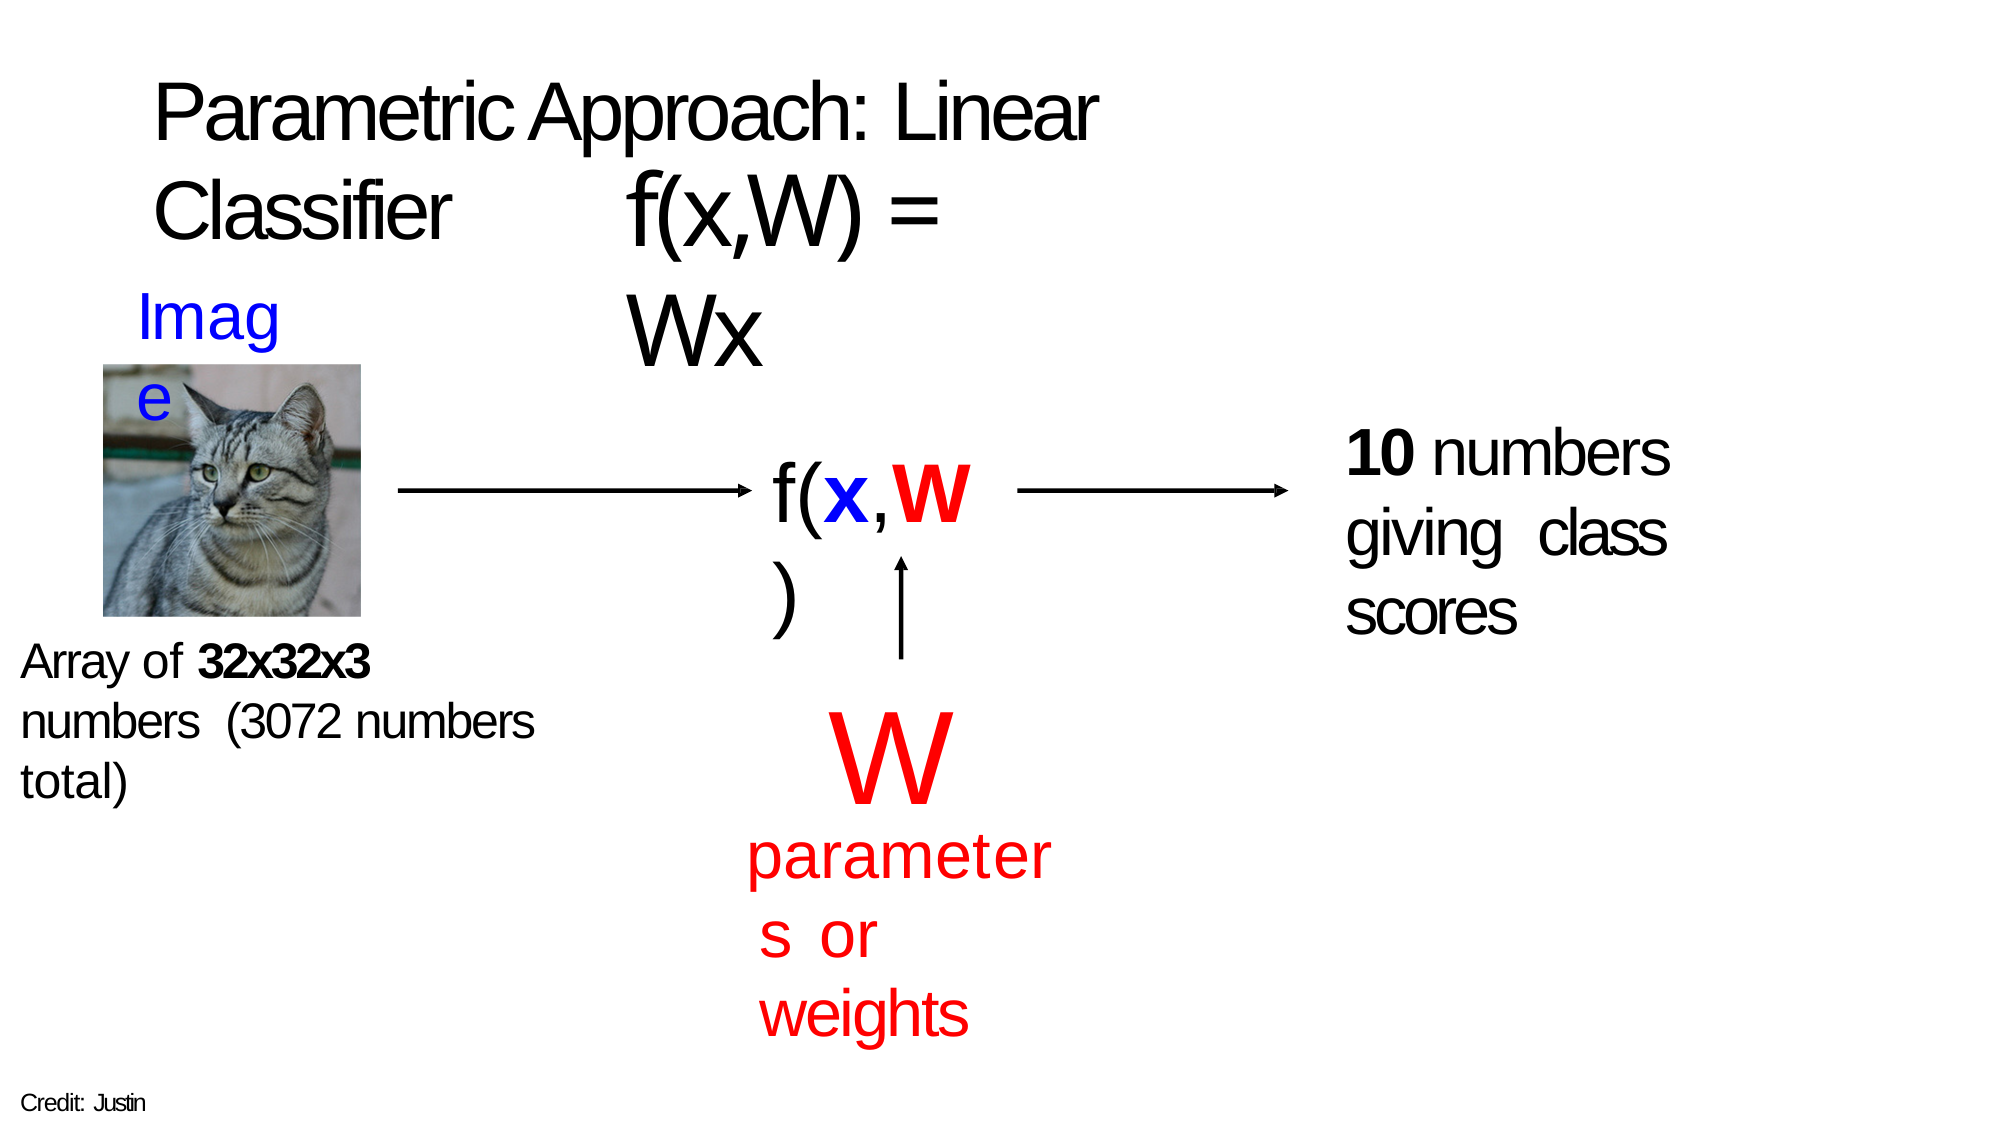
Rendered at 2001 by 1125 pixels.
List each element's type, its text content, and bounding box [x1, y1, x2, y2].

title f(x,W) = Wx [623, 143, 1096, 386]
text_box parameters or weights [744, 807, 1058, 1050]
text_box Parametric Approach: Linear Classifier [150, 54, 1422, 257]
text_box Image [134, 271, 305, 434]
text_box Credit: Justin [17, 1085, 235, 1116]
text_box [397, 483, 753, 498]
text_box [1017, 483, 1289, 498]
text_box Array of 32x32x3 numbers (3072 numbers total) [17, 627, 558, 809]
text_box f(x,W) [770, 437, 985, 640]
text_box W [826, 669, 949, 832]
text_box [894, 556, 909, 660]
text_box 10 numbers giving class scores [1343, 404, 1843, 649]
text_box [102, 364, 361, 617]
